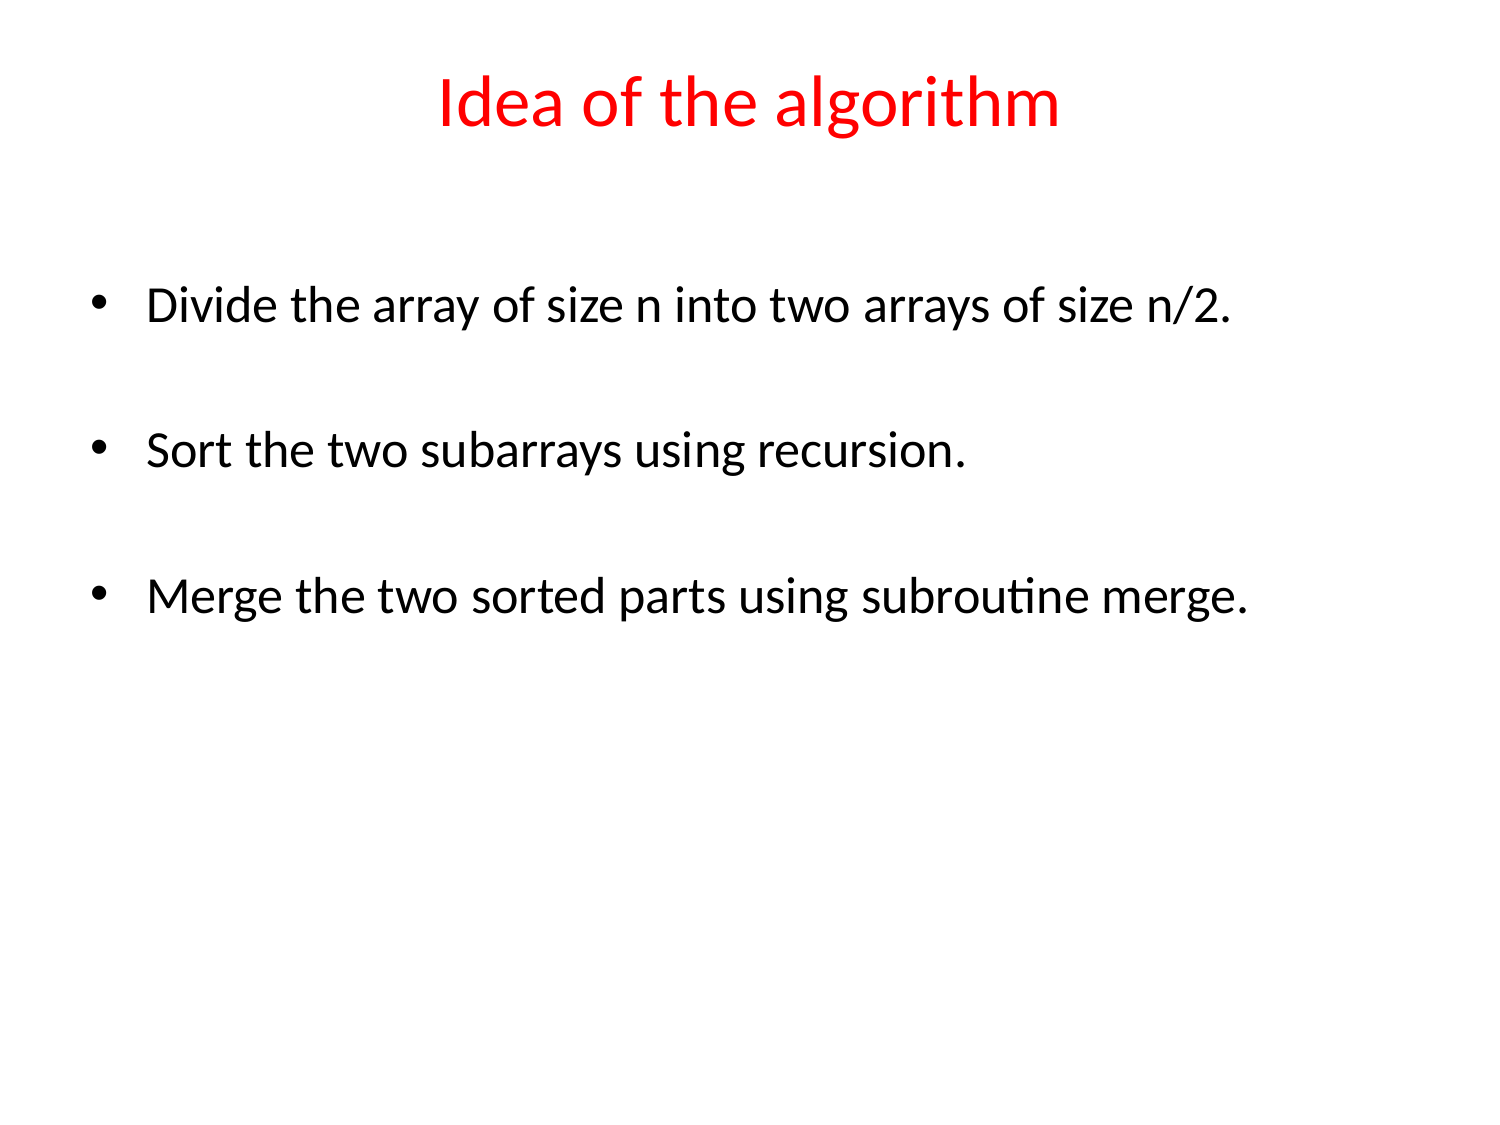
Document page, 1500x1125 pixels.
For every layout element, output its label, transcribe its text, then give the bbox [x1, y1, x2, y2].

title Idea of the algorithm [75, 45, 1425, 150]
list Divide the array of size n into two arrays of size n/2. Sort the two subarrays using recursion. Merge the two sorted parts using subroutine merge. [75, 262, 1425, 1005]
